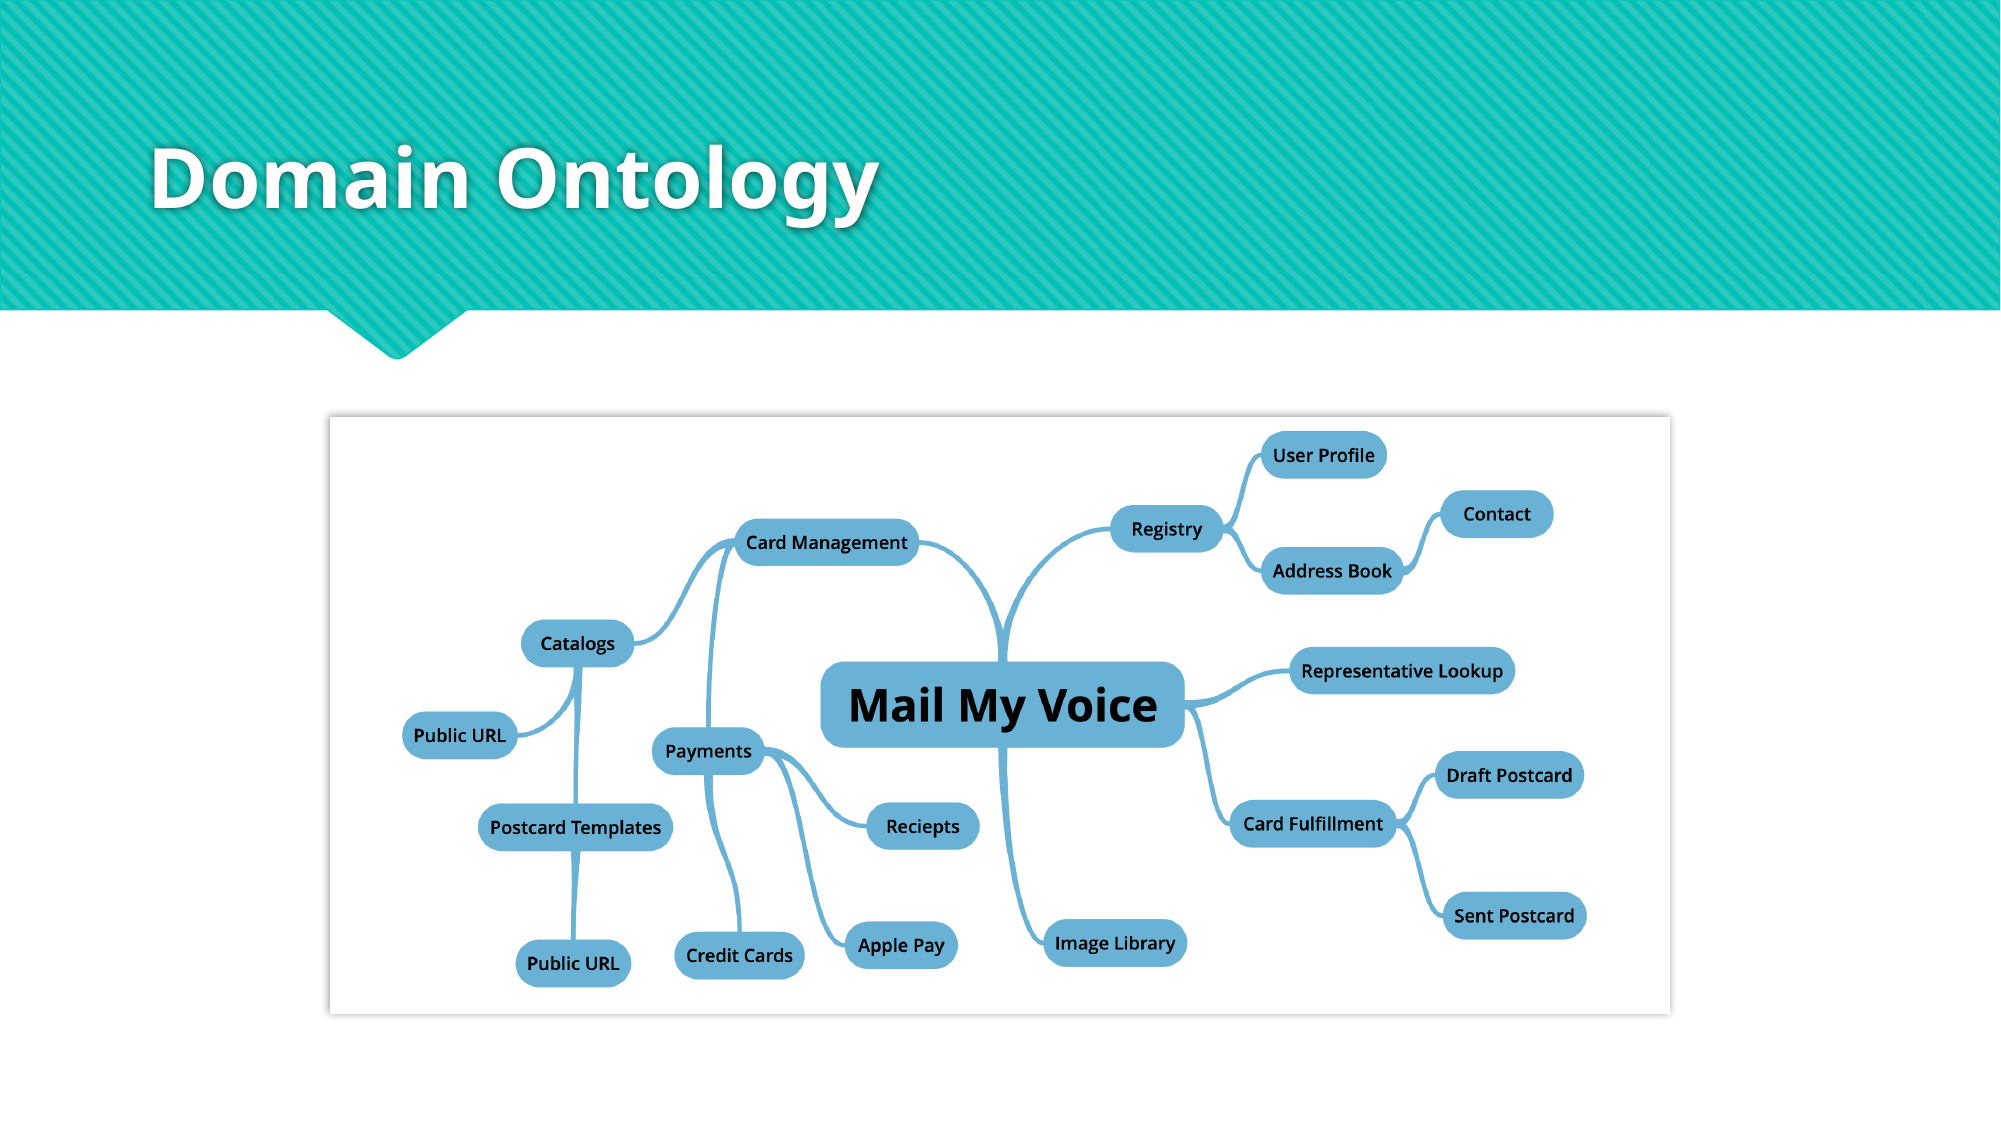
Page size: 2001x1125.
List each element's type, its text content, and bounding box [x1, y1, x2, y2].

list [330, 417, 1670, 1015]
title Domain Ontology [132, 73, 1868, 233]
